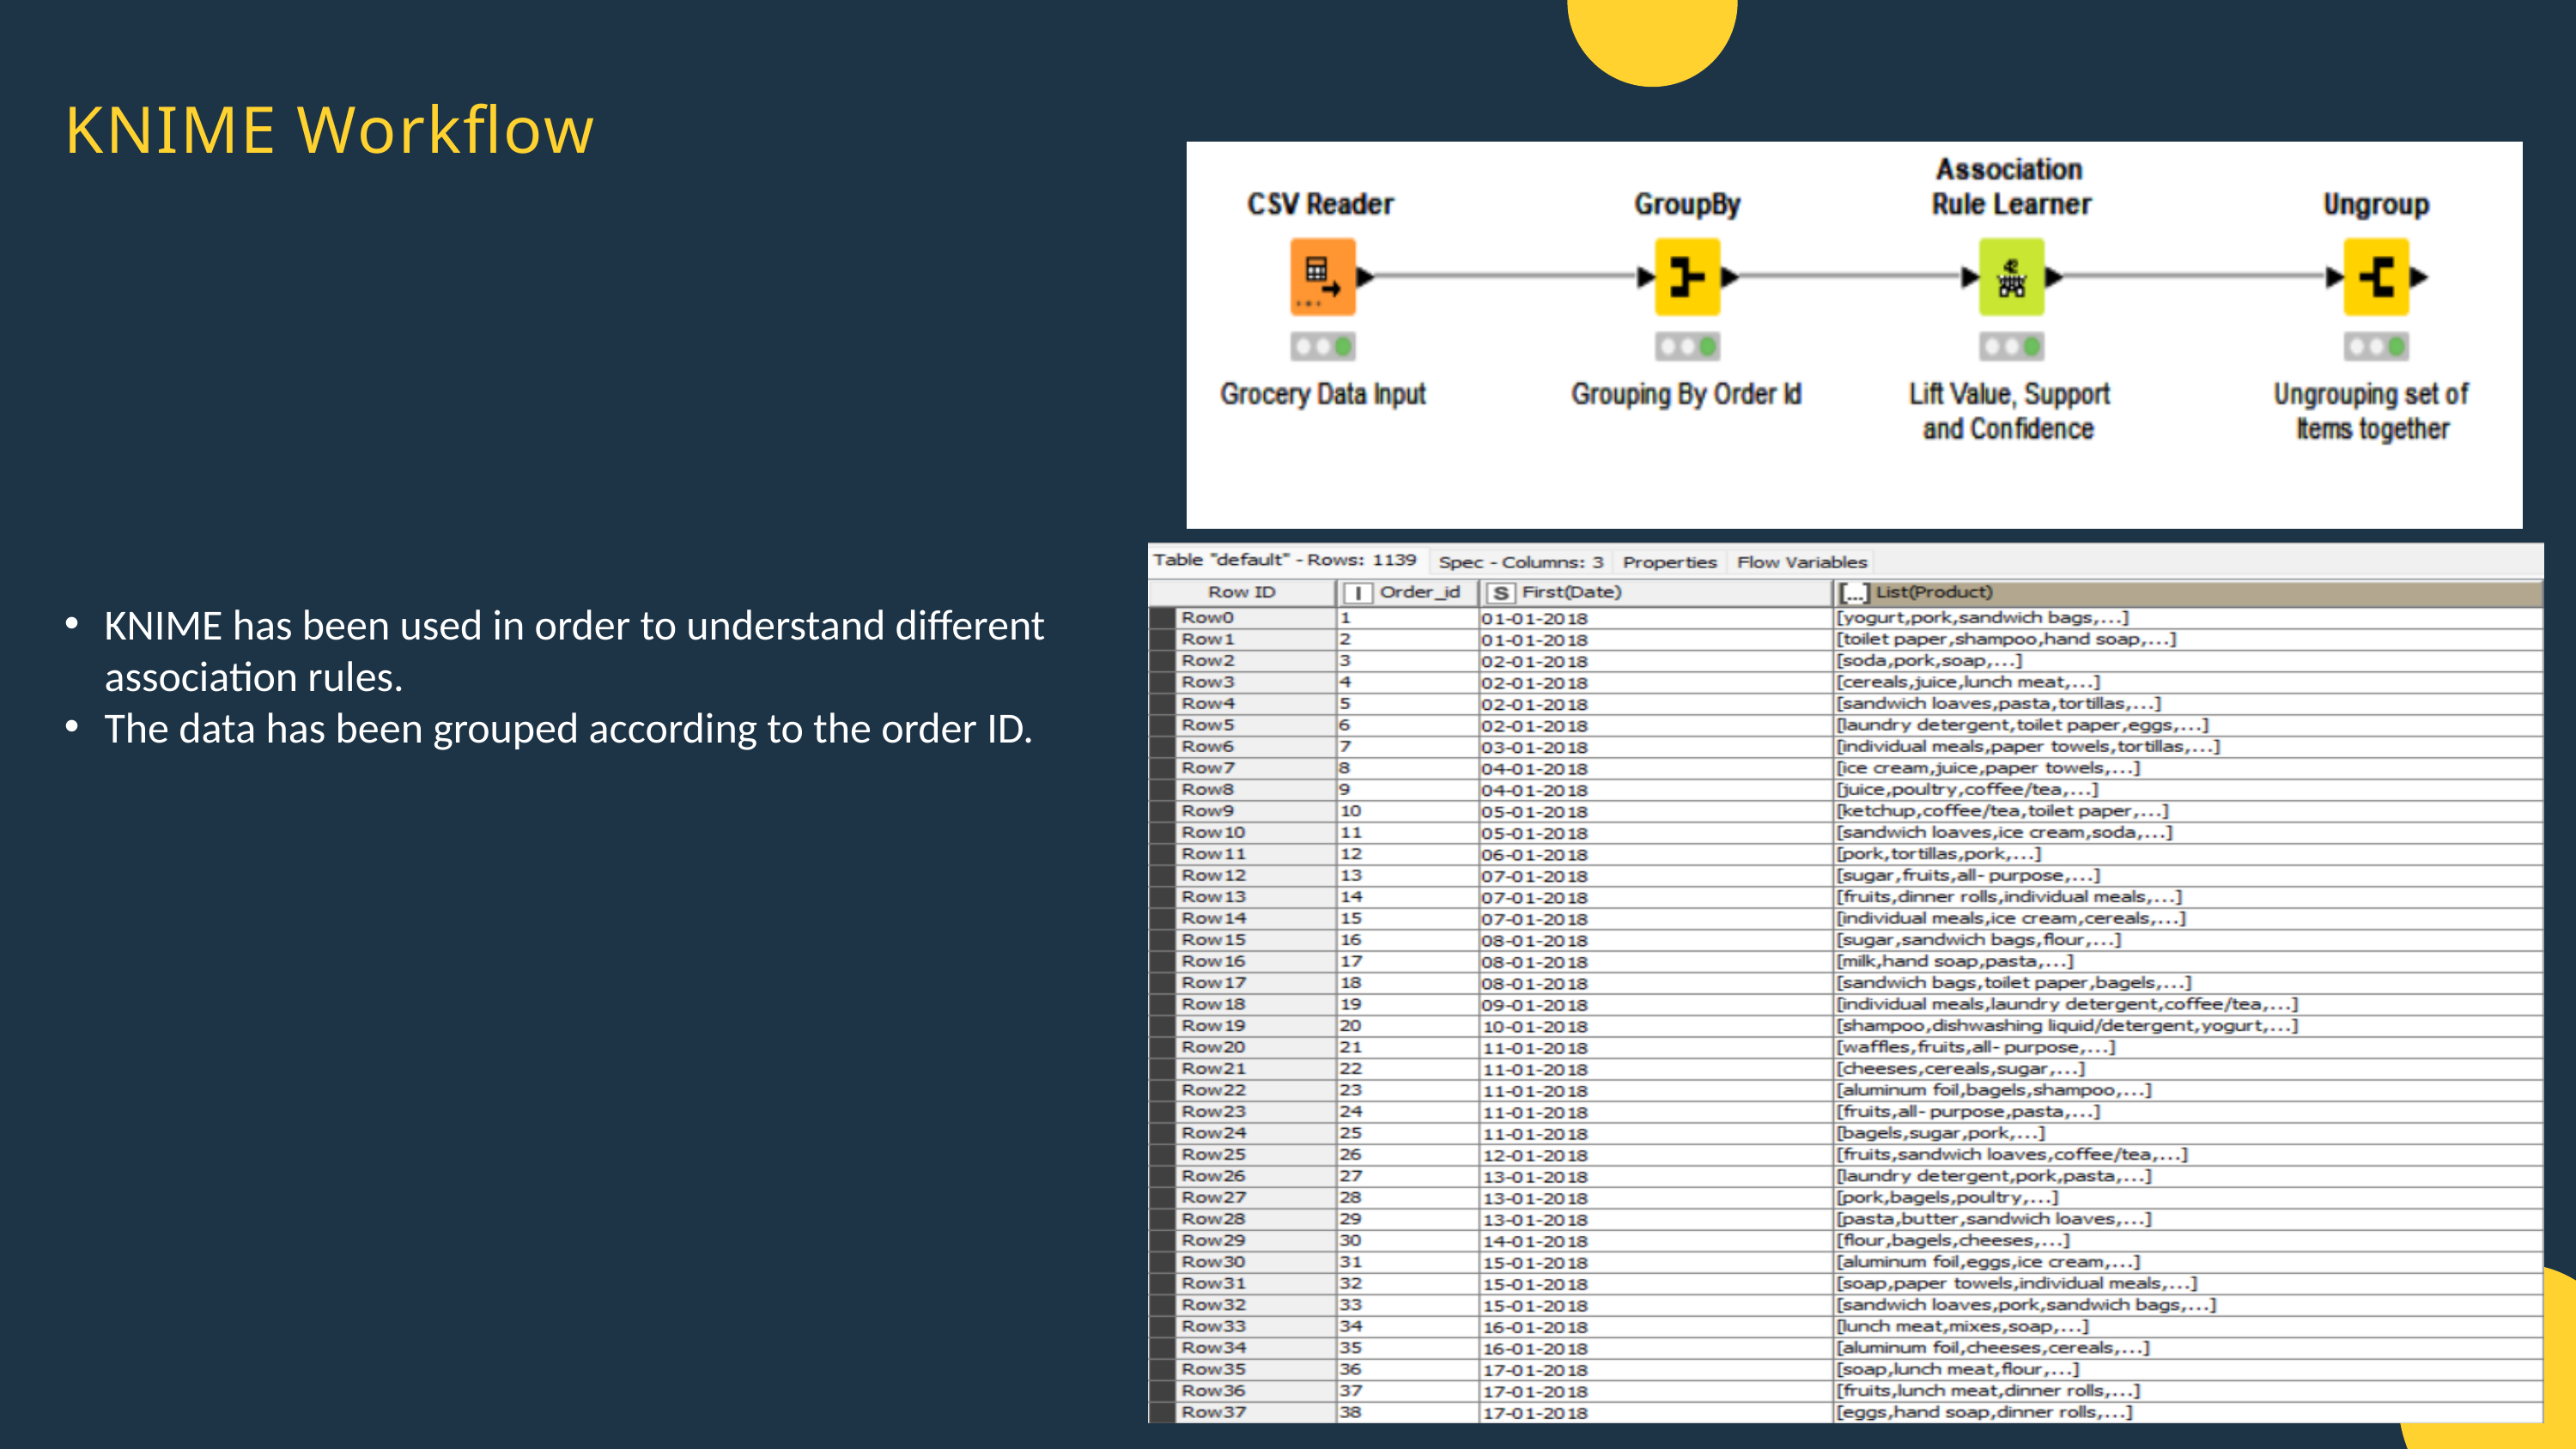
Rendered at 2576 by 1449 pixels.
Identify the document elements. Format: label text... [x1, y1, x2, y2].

picture [1148, 543, 2544, 1423]
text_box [2397, 1263, 2576, 1449]
text_box KNIME has been used in order to understand different association rules. The data has been grouped according to the order ID. [64, 597, 1144, 980]
text_box KNIME Workflow [64, 126, 1993, 245]
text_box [1566, 0, 1739, 88]
picture [1187, 141, 2523, 529]
